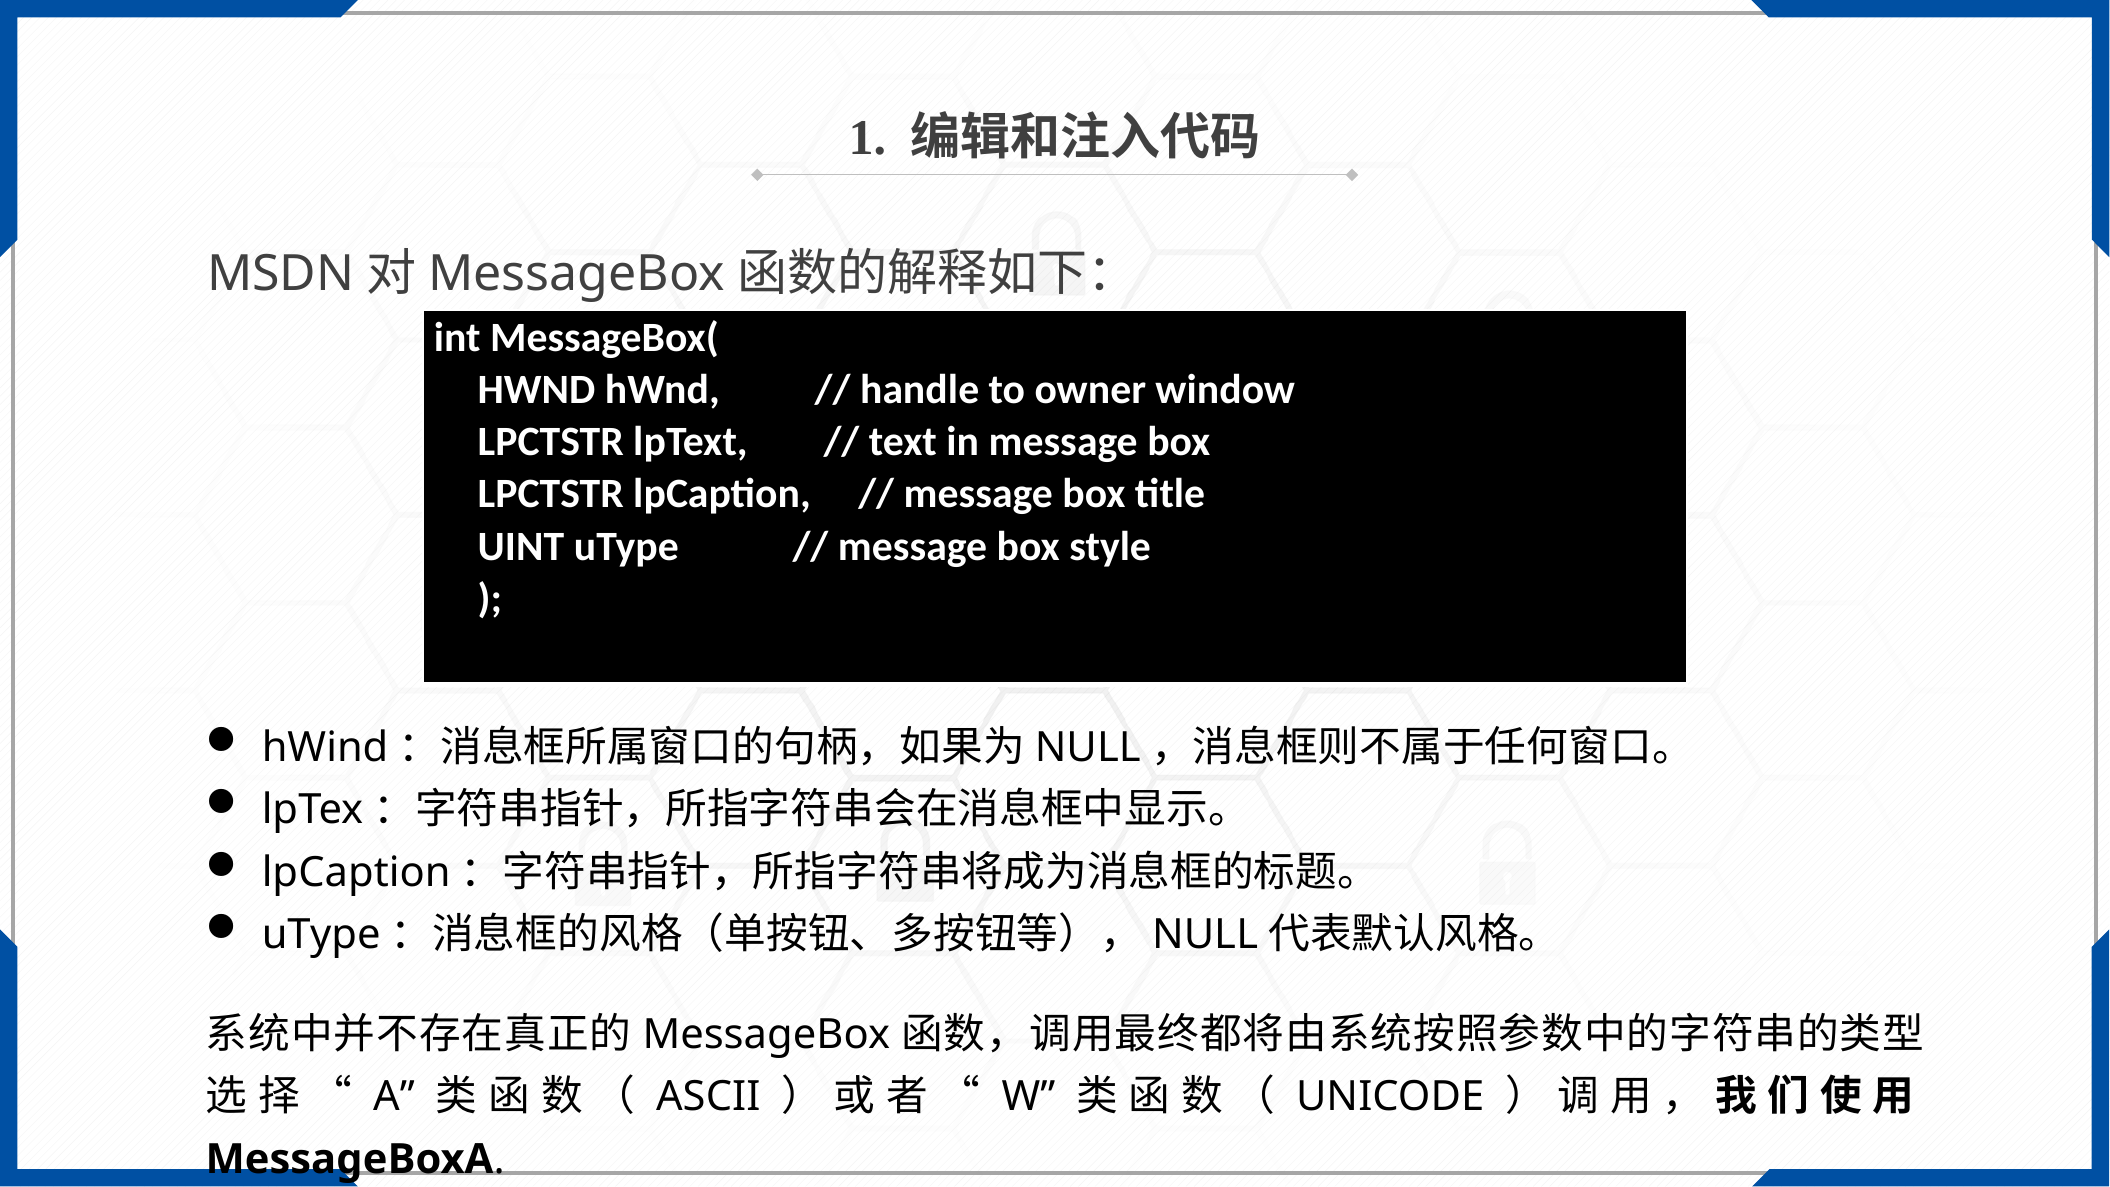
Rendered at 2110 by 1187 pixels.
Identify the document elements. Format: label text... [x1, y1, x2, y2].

text_box MSDN对MessageBox函数的解释如下： [192, 203, 1917, 309]
text_box hWind：消息框所属窗口的句柄，如果为NULL，消息框则不属于任何窗口。 lpTex：字符串指针，所指字符串会在消息框中显示。 lpCaption：字符串指针，所指字符串将成为消息框的标题。 uType：消息框的风格（单按钮、多按钮等），NULL代表默认风格。 系统中并不存在真正的MessageBox函数，调用最终都将由系统按照参数中的字符串的类型选择“A”类函数（ASCII）或者“W”类函数（UNICODE）调用，我们使用MessageBoxA. [190, 699, 1939, 1187]
picture [80, 0, 2029, 1187]
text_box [757, 97, 1352, 175]
table_header int MessageBox( HWND hWnd, // handle to owner window LPCTSTR lpText, // text in message box LPCTSTR lpCaption, // message box title UINT uType // message box style ); [424, 311, 1686, 682]
